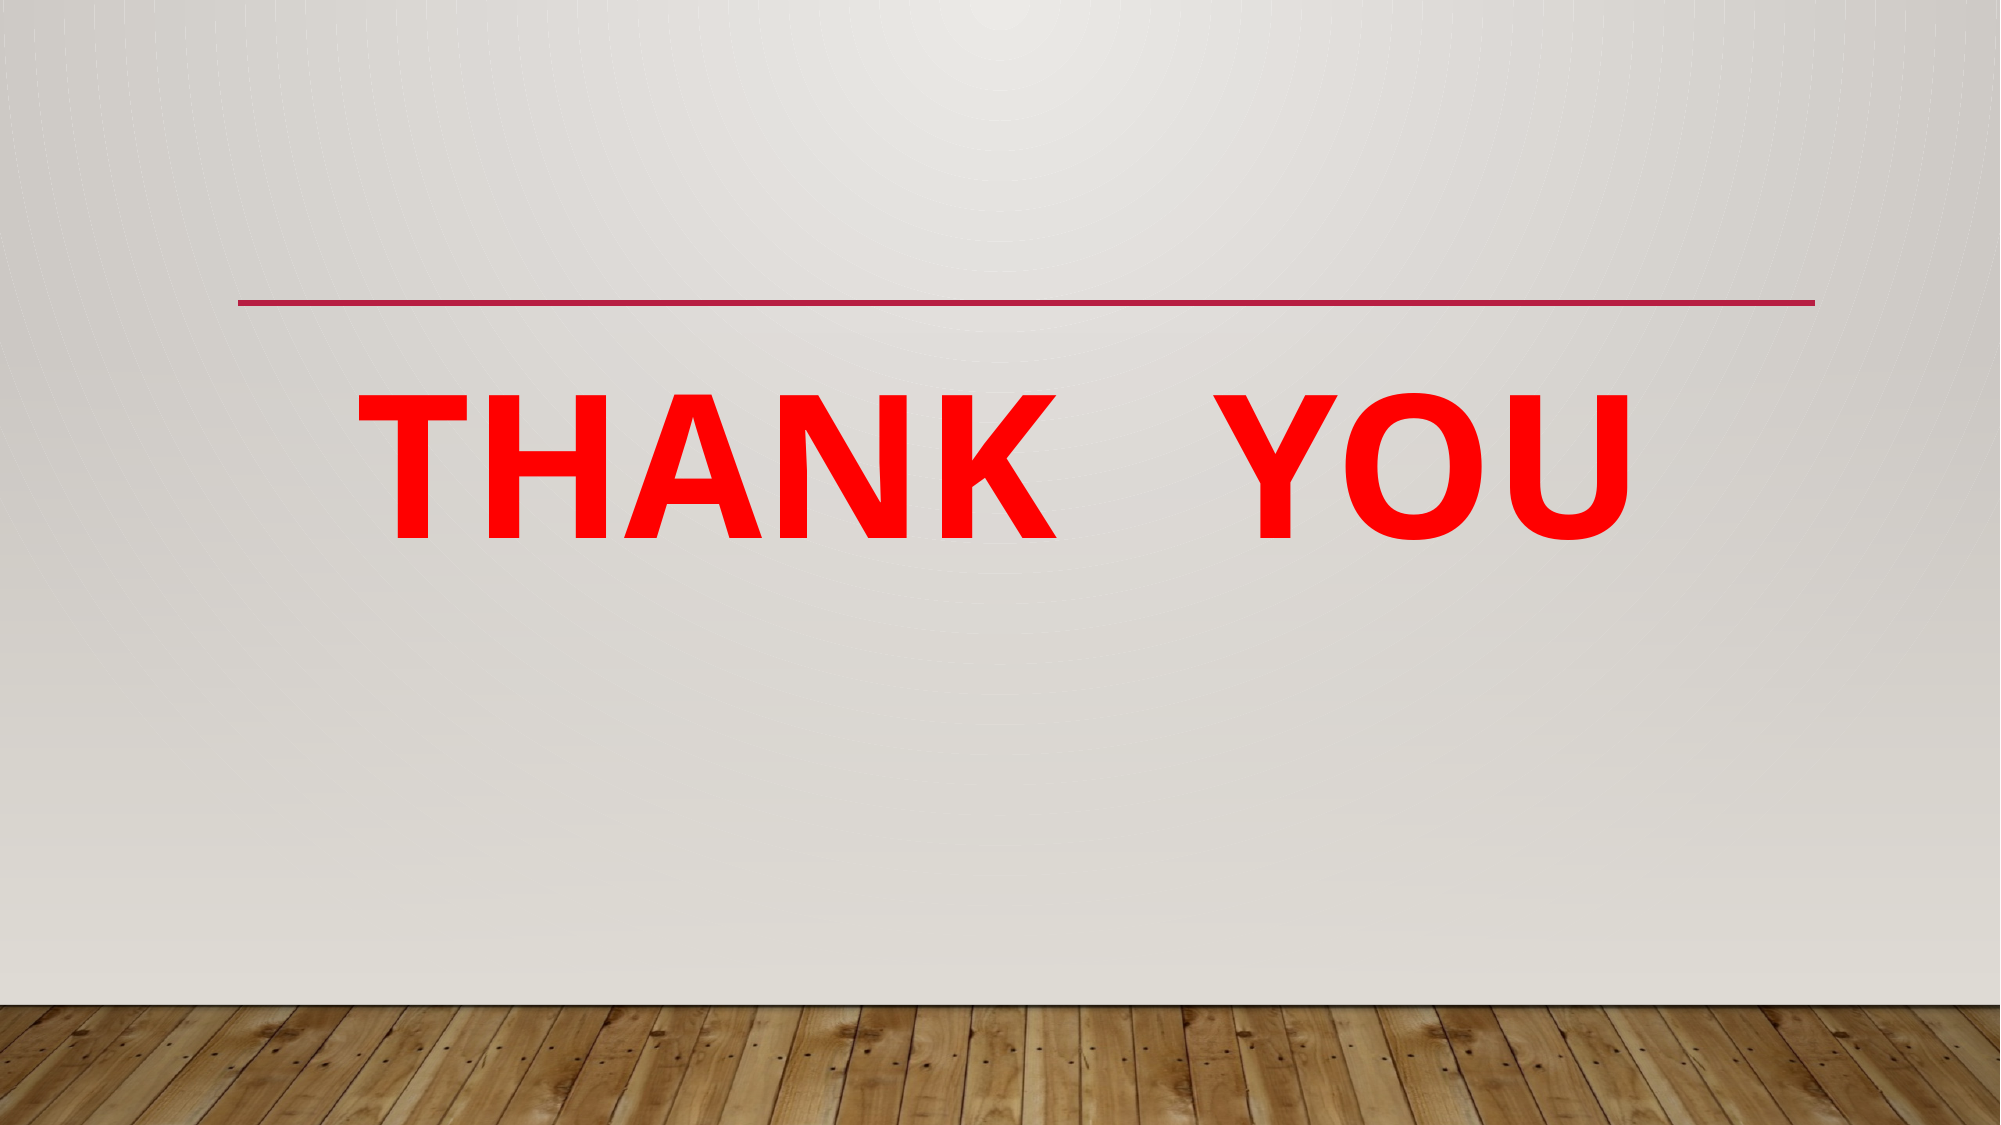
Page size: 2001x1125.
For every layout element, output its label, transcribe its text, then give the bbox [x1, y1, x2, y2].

picture [0, 1005, 2000, 1125]
title THANK YOU [212, 358, 1788, 767]
